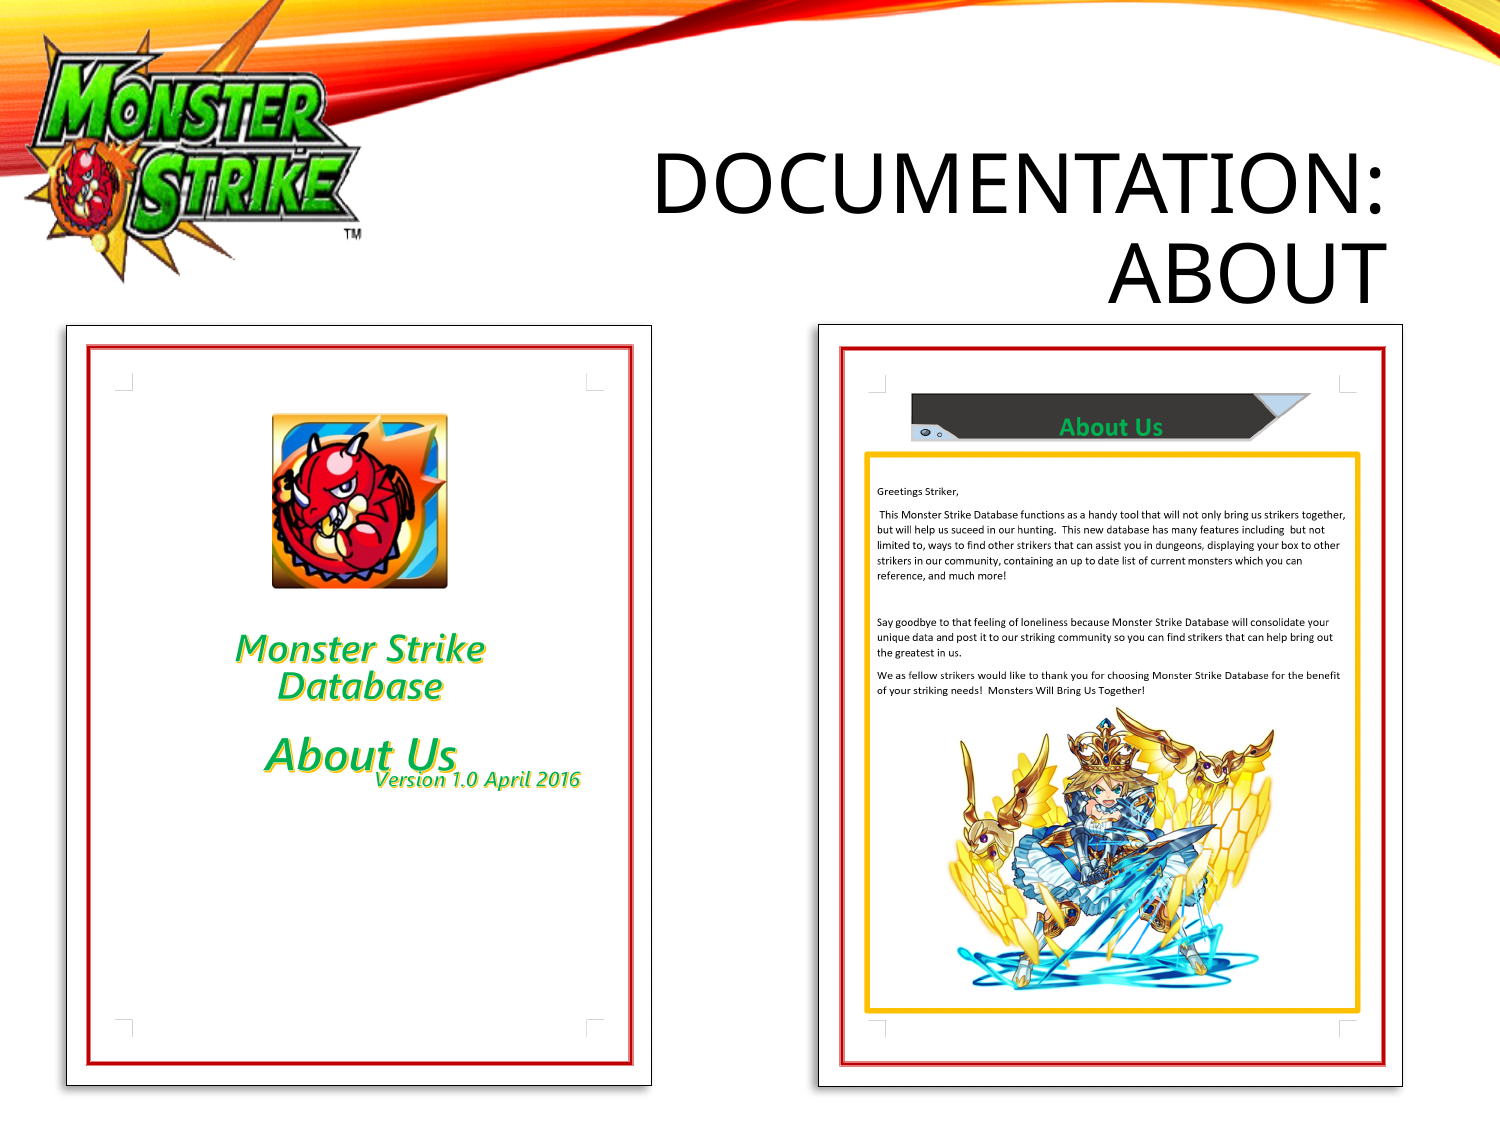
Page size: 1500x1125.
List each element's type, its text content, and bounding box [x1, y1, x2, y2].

picture [818, 324, 1403, 1087]
picture [0, 0, 1500, 317]
title Documentation: About [356, 125, 1403, 338]
picture [66, 325, 652, 1086]
